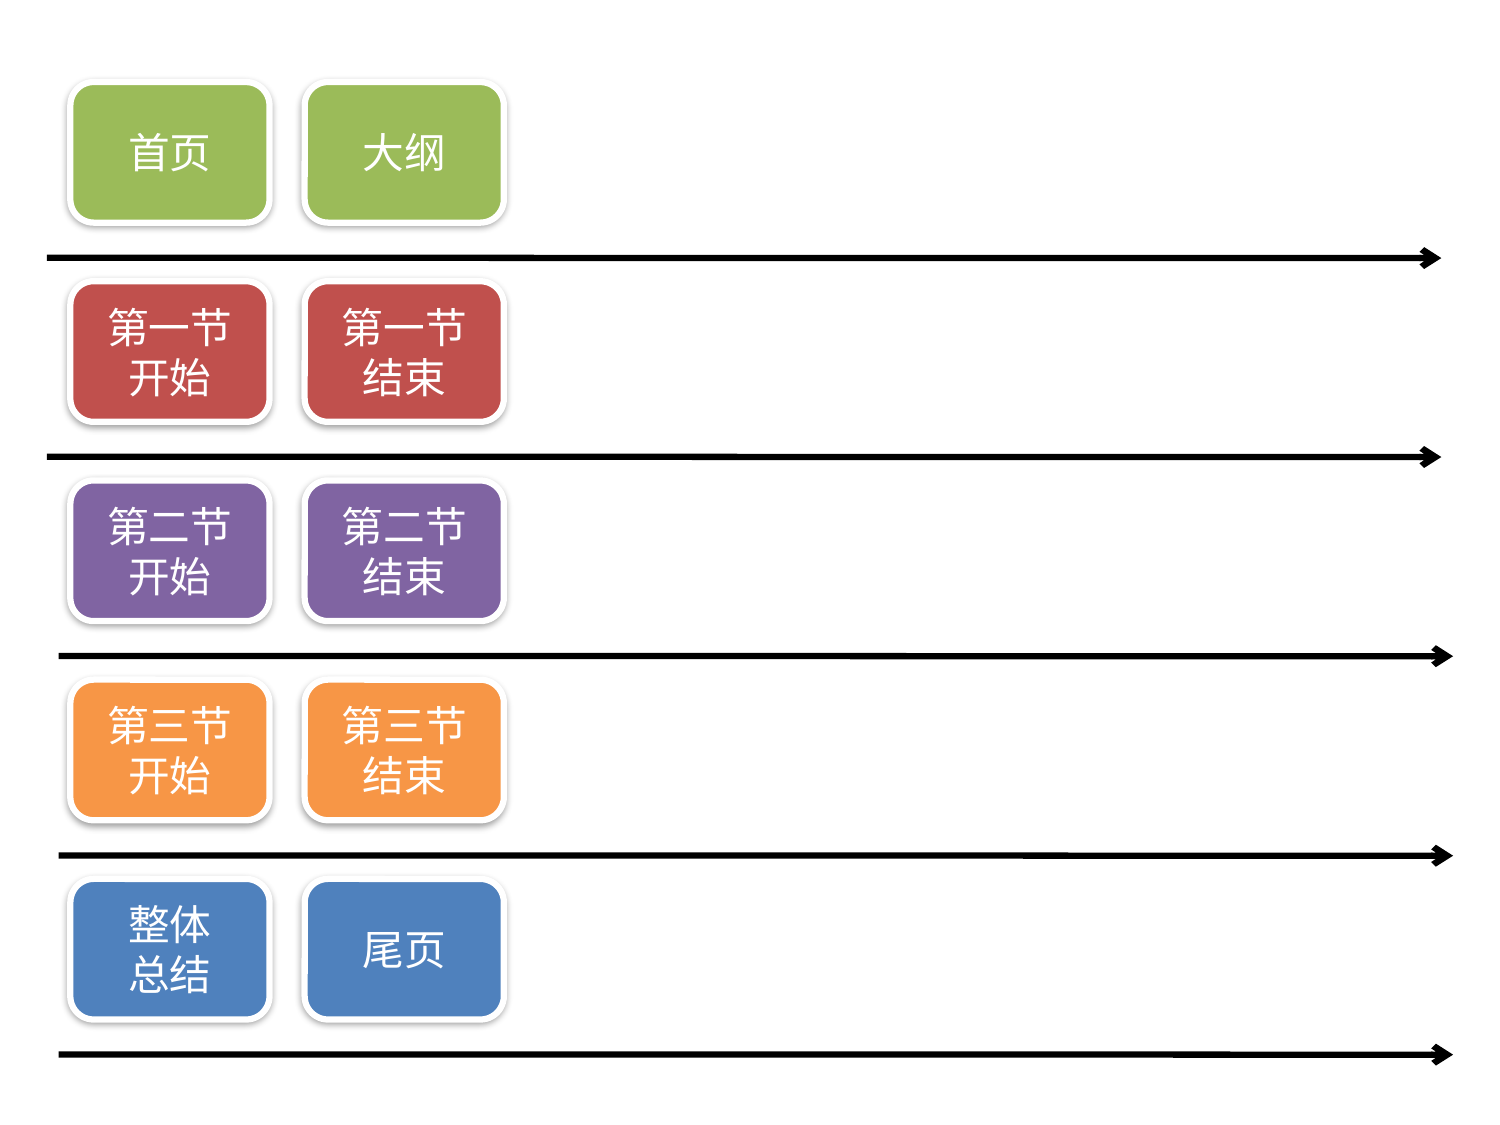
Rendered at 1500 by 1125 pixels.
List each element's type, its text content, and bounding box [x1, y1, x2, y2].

text_box 第三节 开始 [67, 676, 273, 824]
text_box 尾页 [301, 875, 507, 1023]
text_box 整体 总结 [67, 875, 273, 1023]
text_box 大纲 [301, 78, 507, 226]
text_box 第一节 开始 [67, 278, 273, 425]
text_box 第二节 结束 [301, 477, 507, 625]
text_box 首页 [67, 78, 273, 226]
text_box 第三节 结束 [301, 676, 507, 824]
text_box 第二节 开始 [67, 477, 273, 625]
text_box 第一节 结束 [301, 278, 507, 425]
